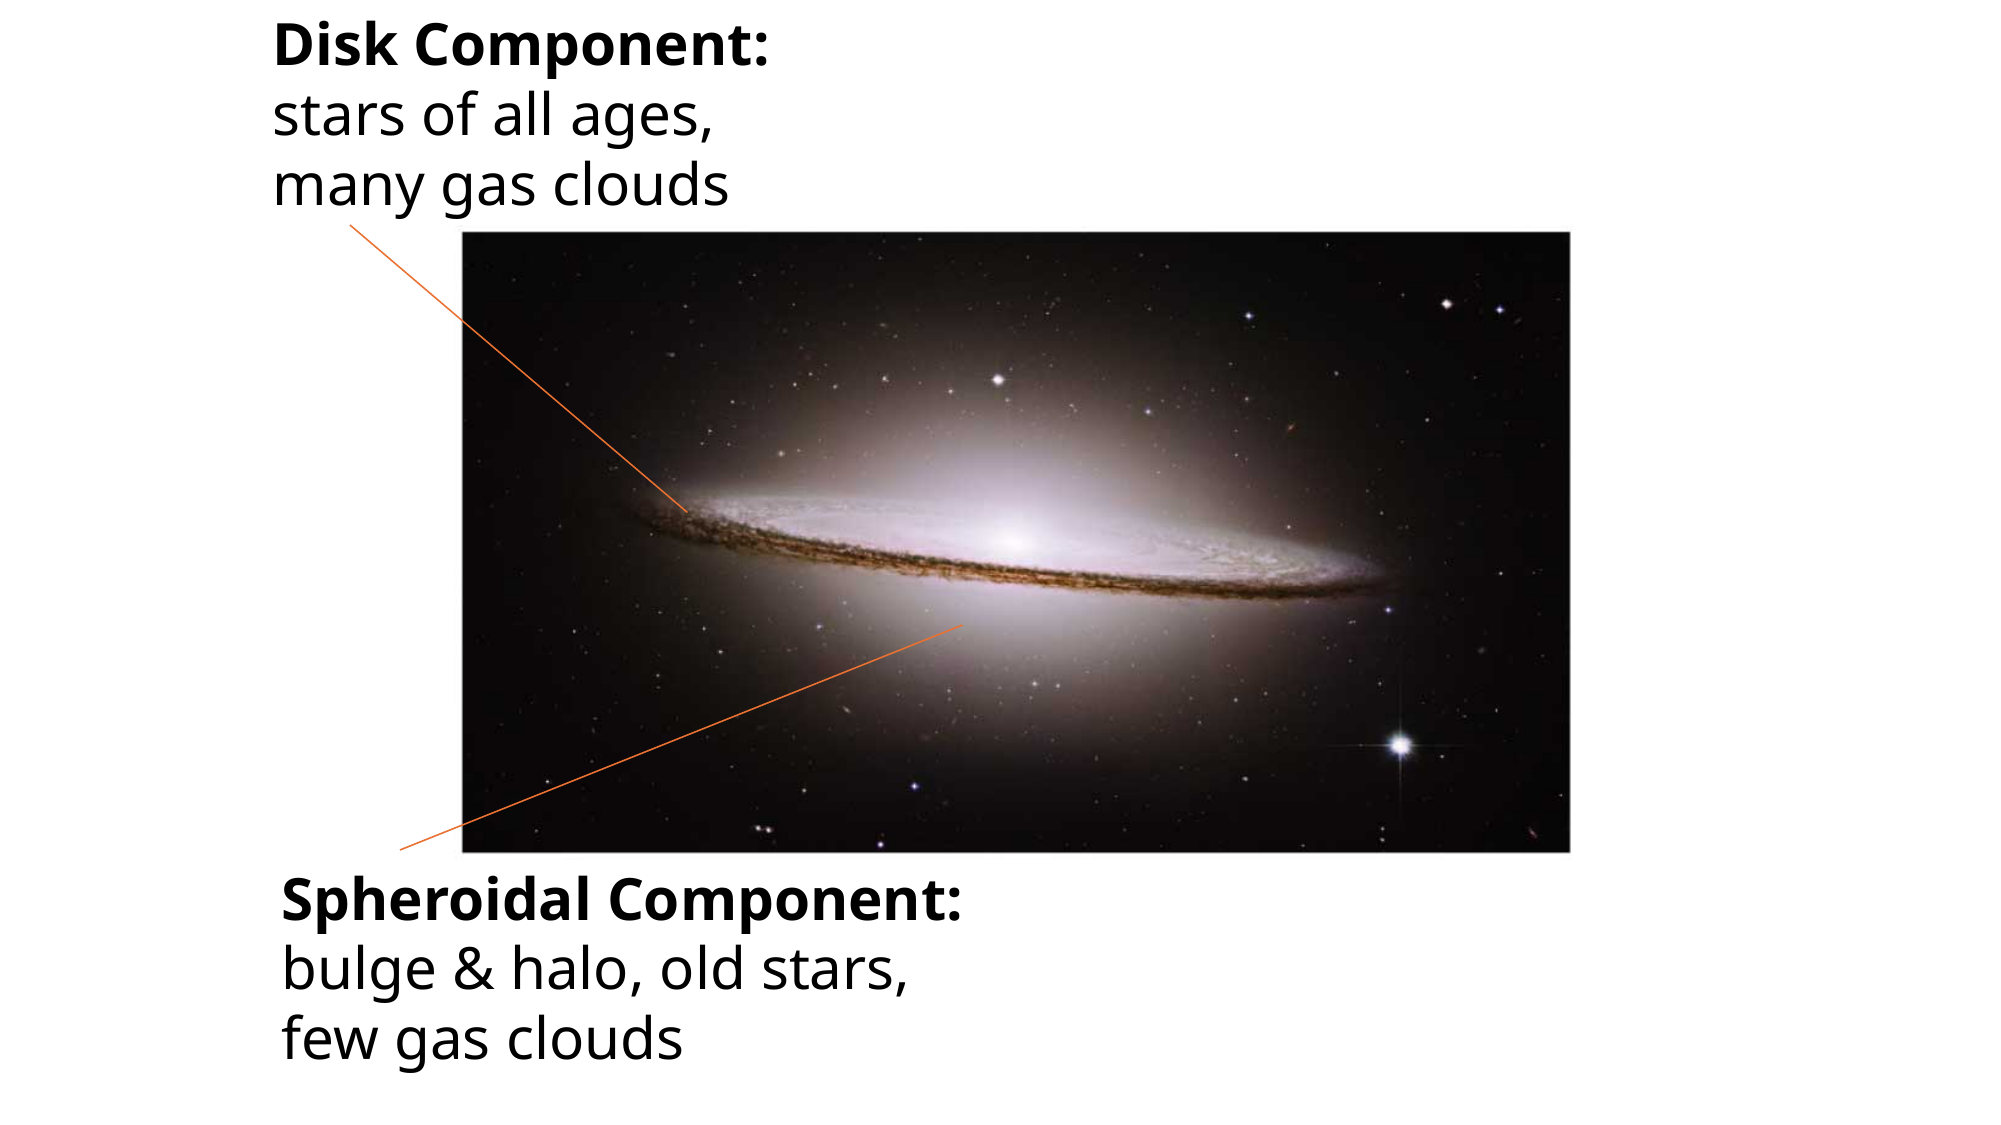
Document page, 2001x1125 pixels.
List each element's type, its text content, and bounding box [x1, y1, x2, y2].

picture [424, 224, 1615, 861]
text_box Spheroidal Component: bulge & halo, old stars, few gas clouds [266, 854, 978, 1079]
text_box Disk Component: stars of all ages, many gas clouds [257, 0, 785, 225]
